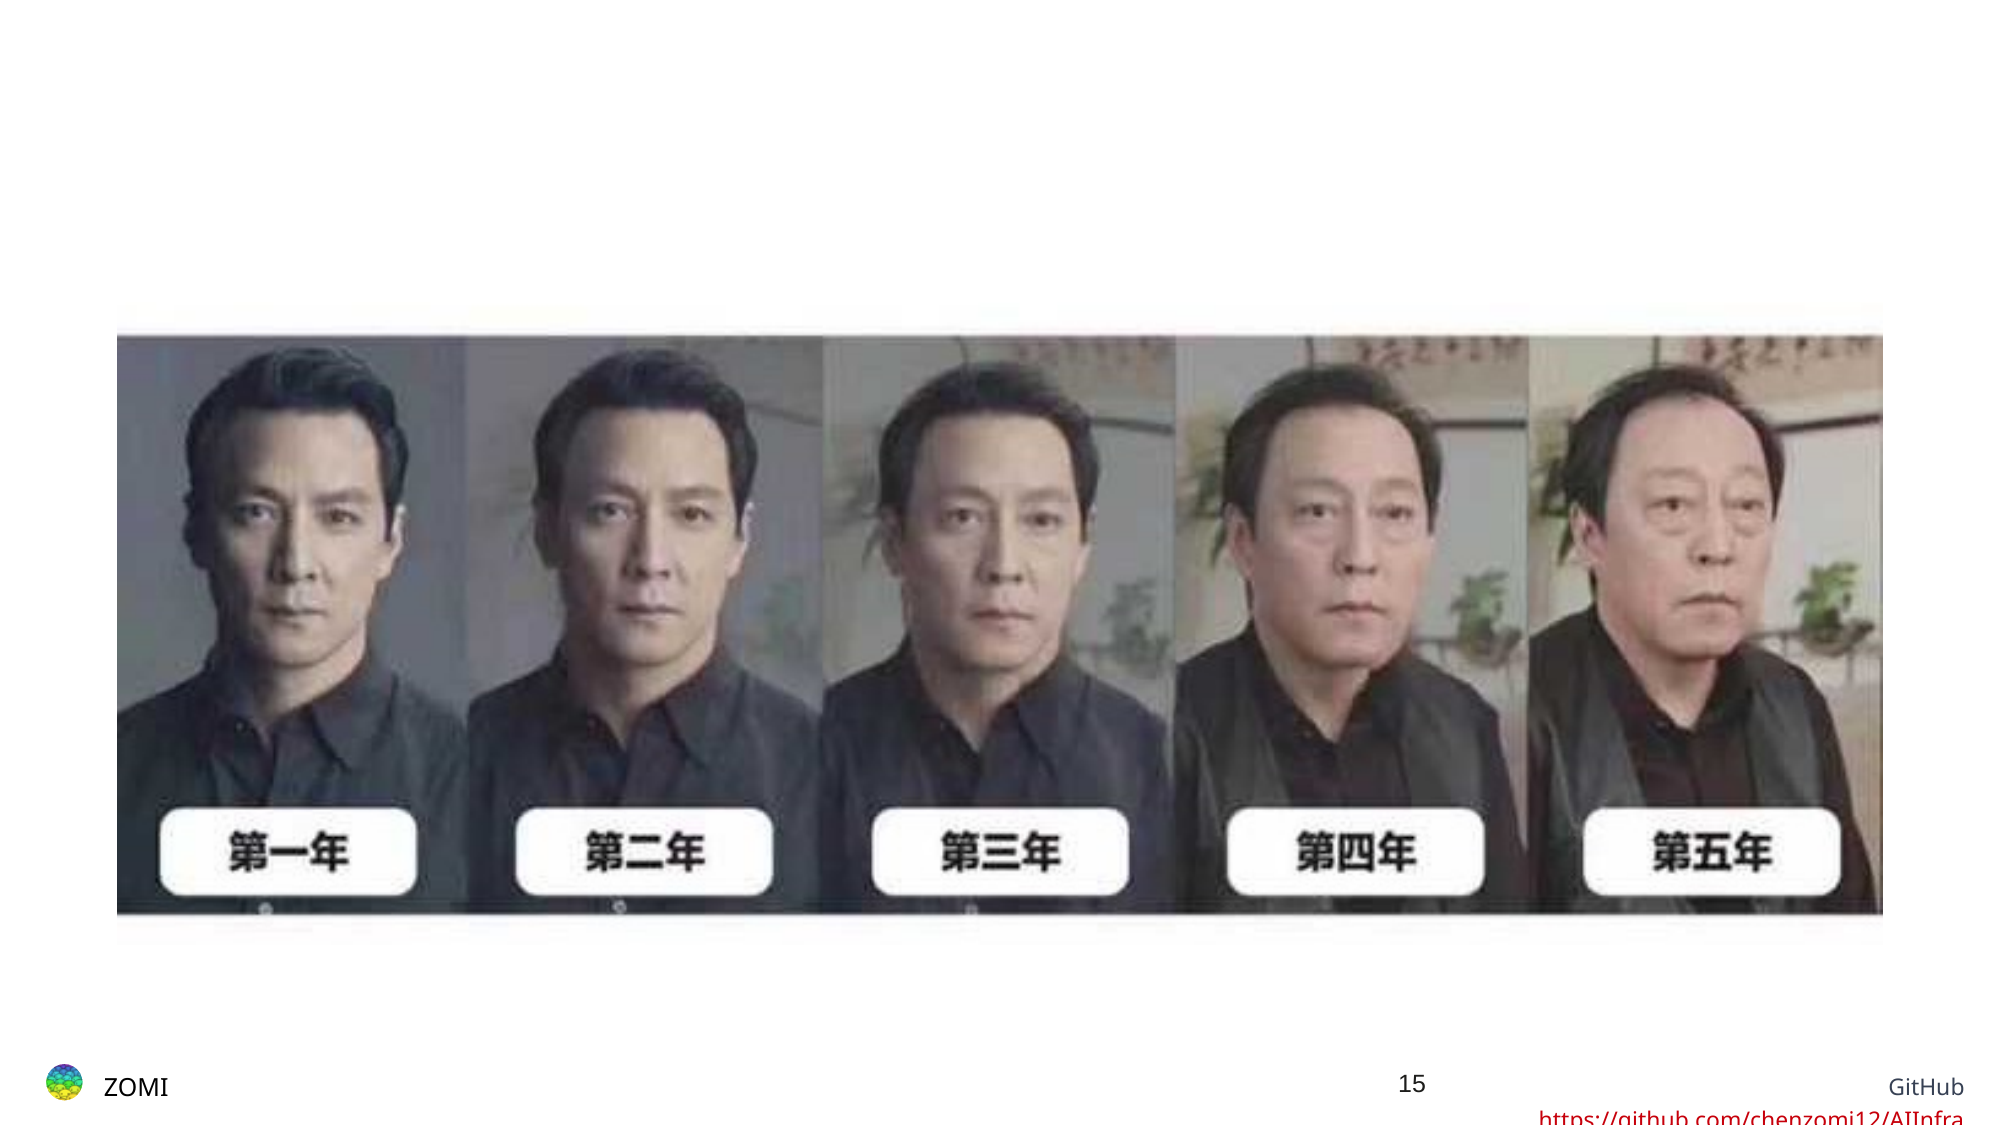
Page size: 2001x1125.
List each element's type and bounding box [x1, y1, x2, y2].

picture [117, 302, 1884, 945]
picture [47, 1065, 82, 1100]
